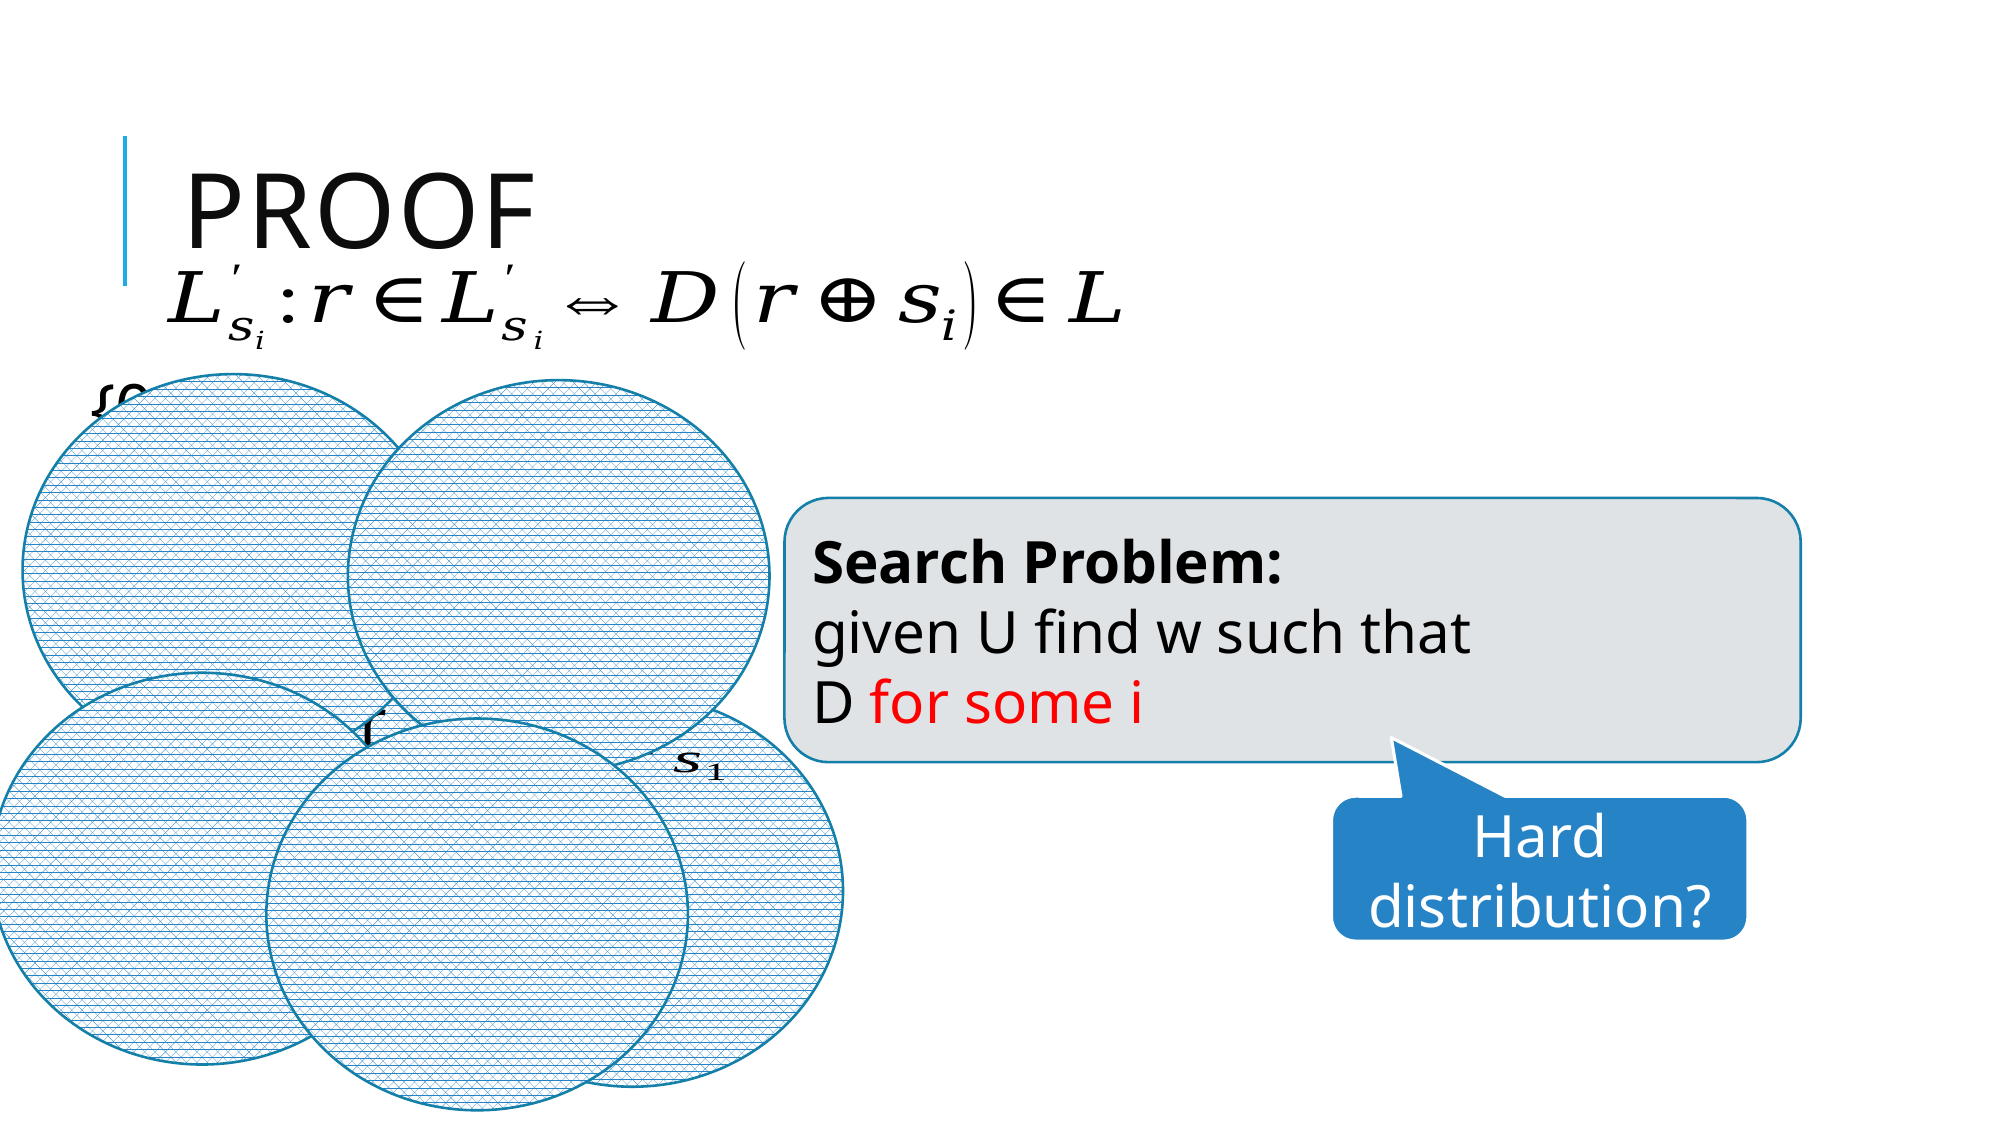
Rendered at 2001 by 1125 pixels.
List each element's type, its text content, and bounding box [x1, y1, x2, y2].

text_box {0,1}m [75, 358, 287, 437]
text_box [588, 709, 845, 1089]
text_box [346, 378, 771, 766]
text_box r [356, 701, 402, 744]
text_box U [659, 401, 689, 419]
title proof [168, 96, 1763, 342]
text_box [402, 710, 418, 729]
text_box [265, 717, 690, 1112]
text_box [21, 372, 399, 732]
text_box Hard distribution? [1329, 736, 1750, 943]
text_box [0, 671, 368, 1066]
